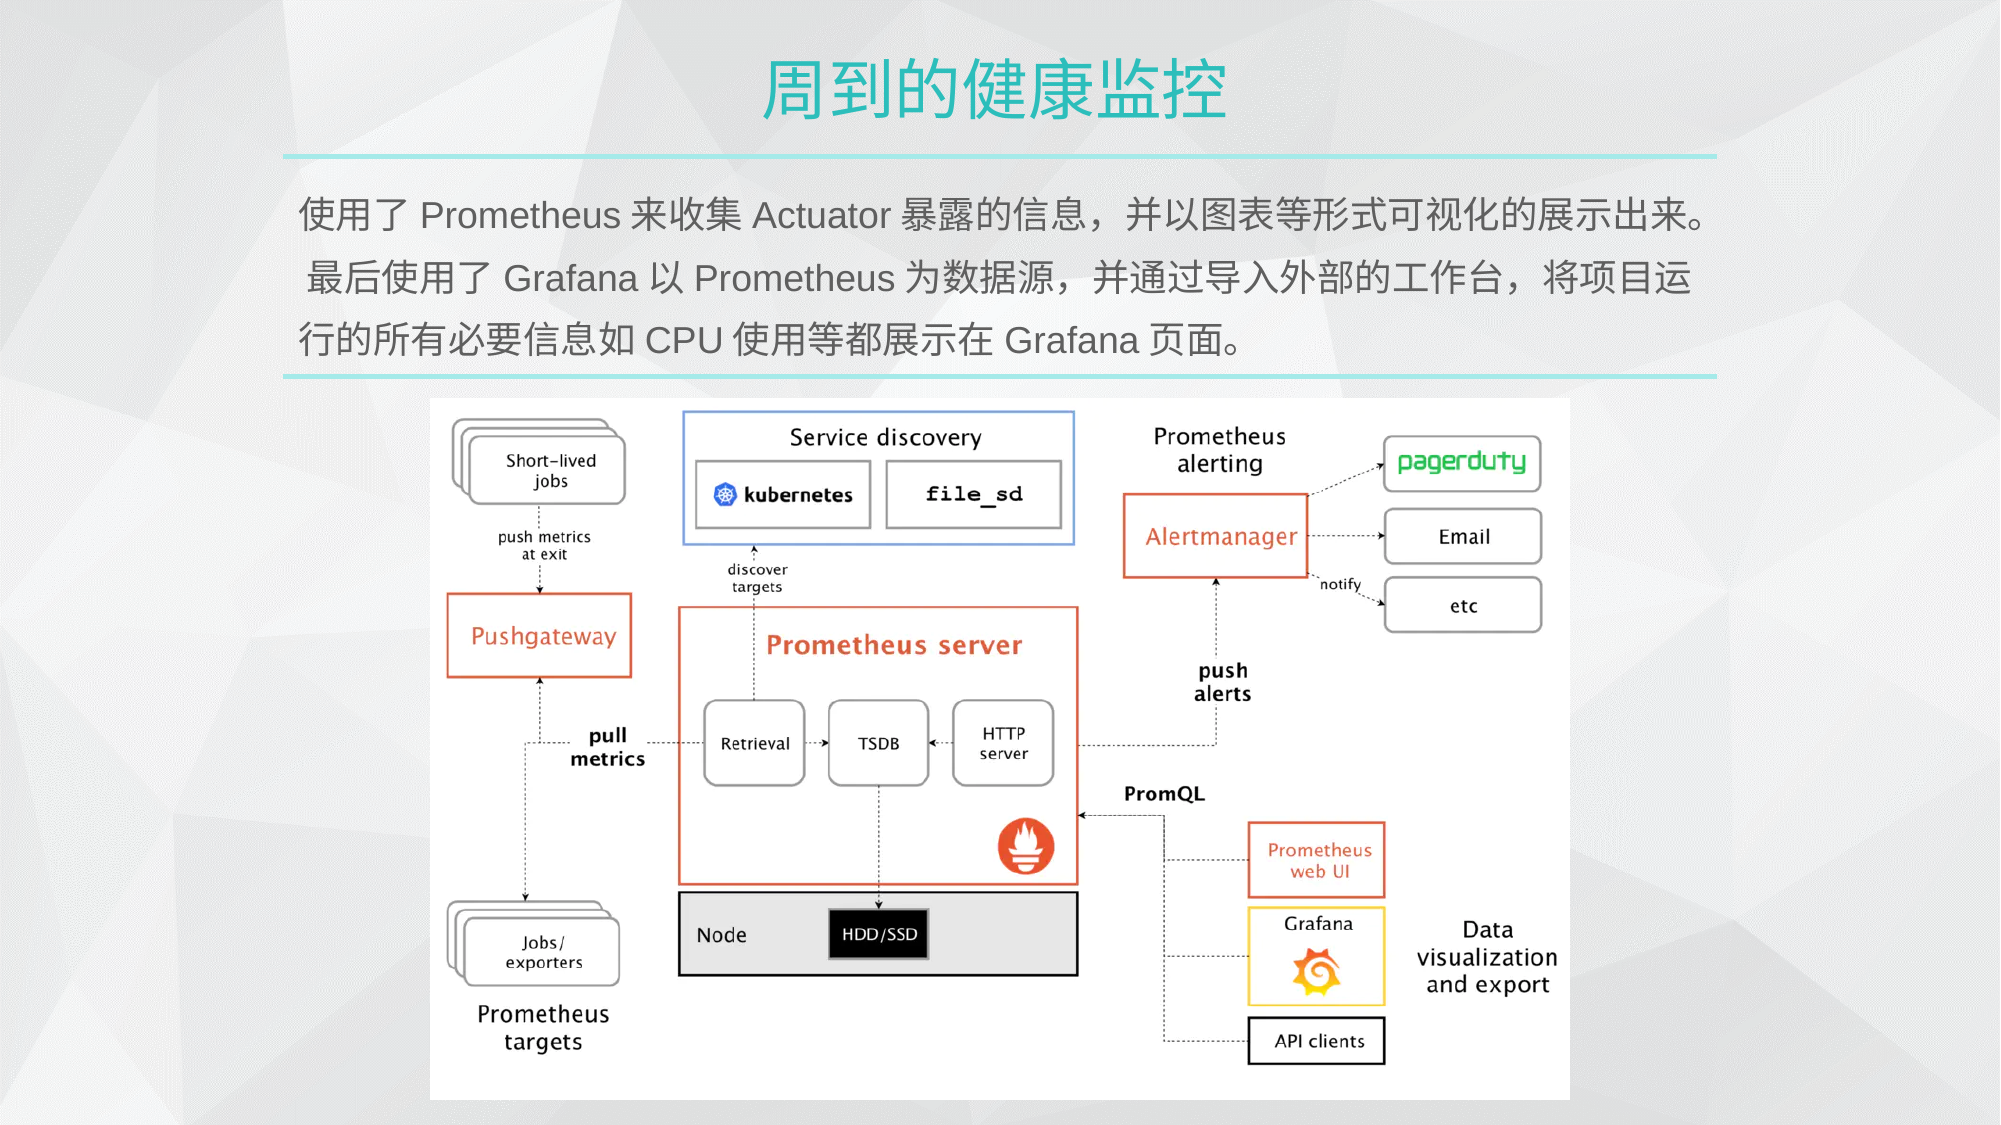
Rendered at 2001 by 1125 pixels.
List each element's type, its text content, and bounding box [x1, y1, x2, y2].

title 周到的健康监控 [277, 49, 1713, 156]
picture [0, 0, 2000, 1125]
list 使用了Prometheus来收集Actuator暴露的信息，并以图表等形式可视化的展示出来。 最后使用了Grafana以Prometheus为数据源，并通过导入外部的工作台，将项目运行的所有必要信息如CPU使用等都展示在Grafana页面。 [283, 157, 1717, 376]
